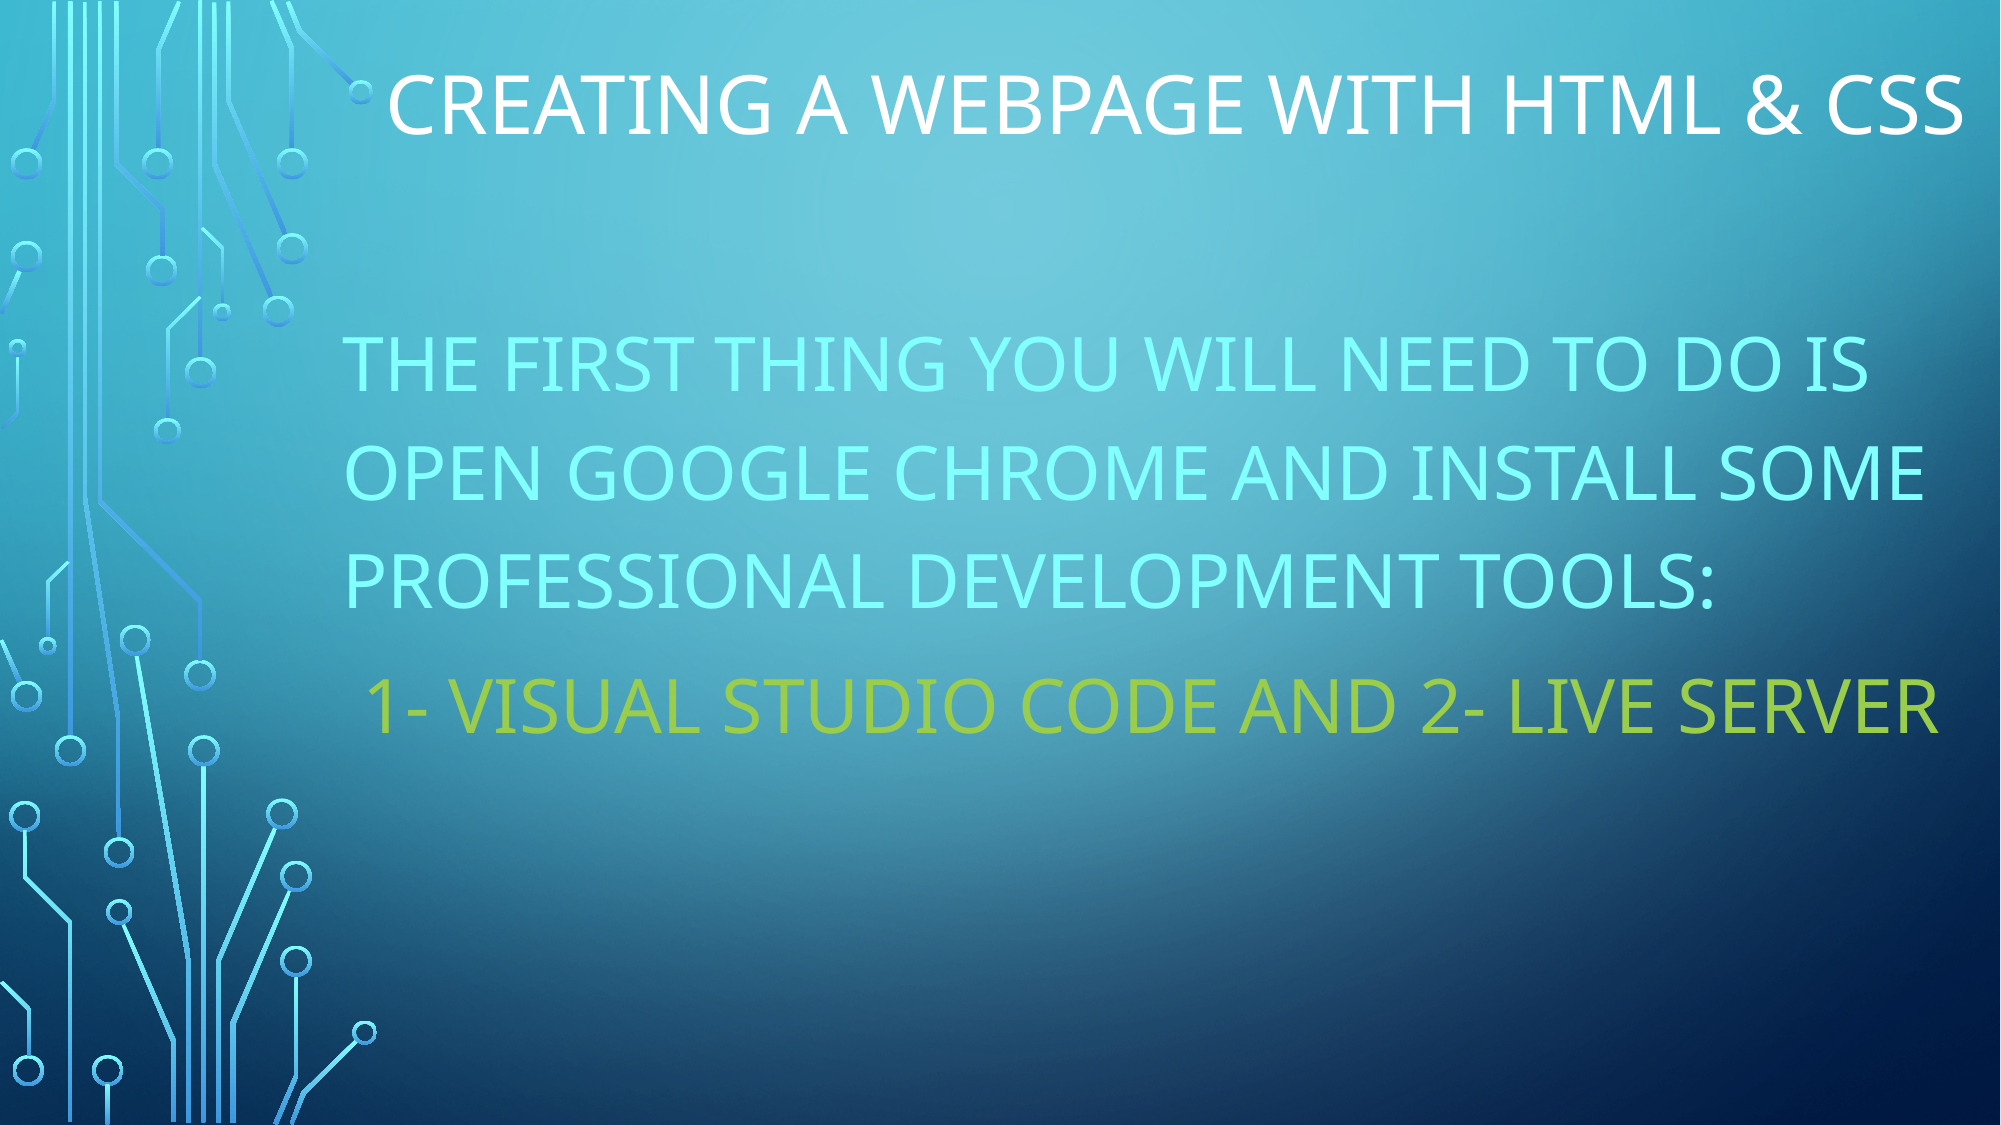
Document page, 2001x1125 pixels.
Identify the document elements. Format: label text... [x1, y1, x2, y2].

subtitle The first thing you will need to do is open google chrome and install some professional development tools: 1- visual studio code and 2- Live Server [327, 290, 1966, 778]
title CREATING A WEBPAGE WITH html & CSS [370, 0, 2000, 160]
